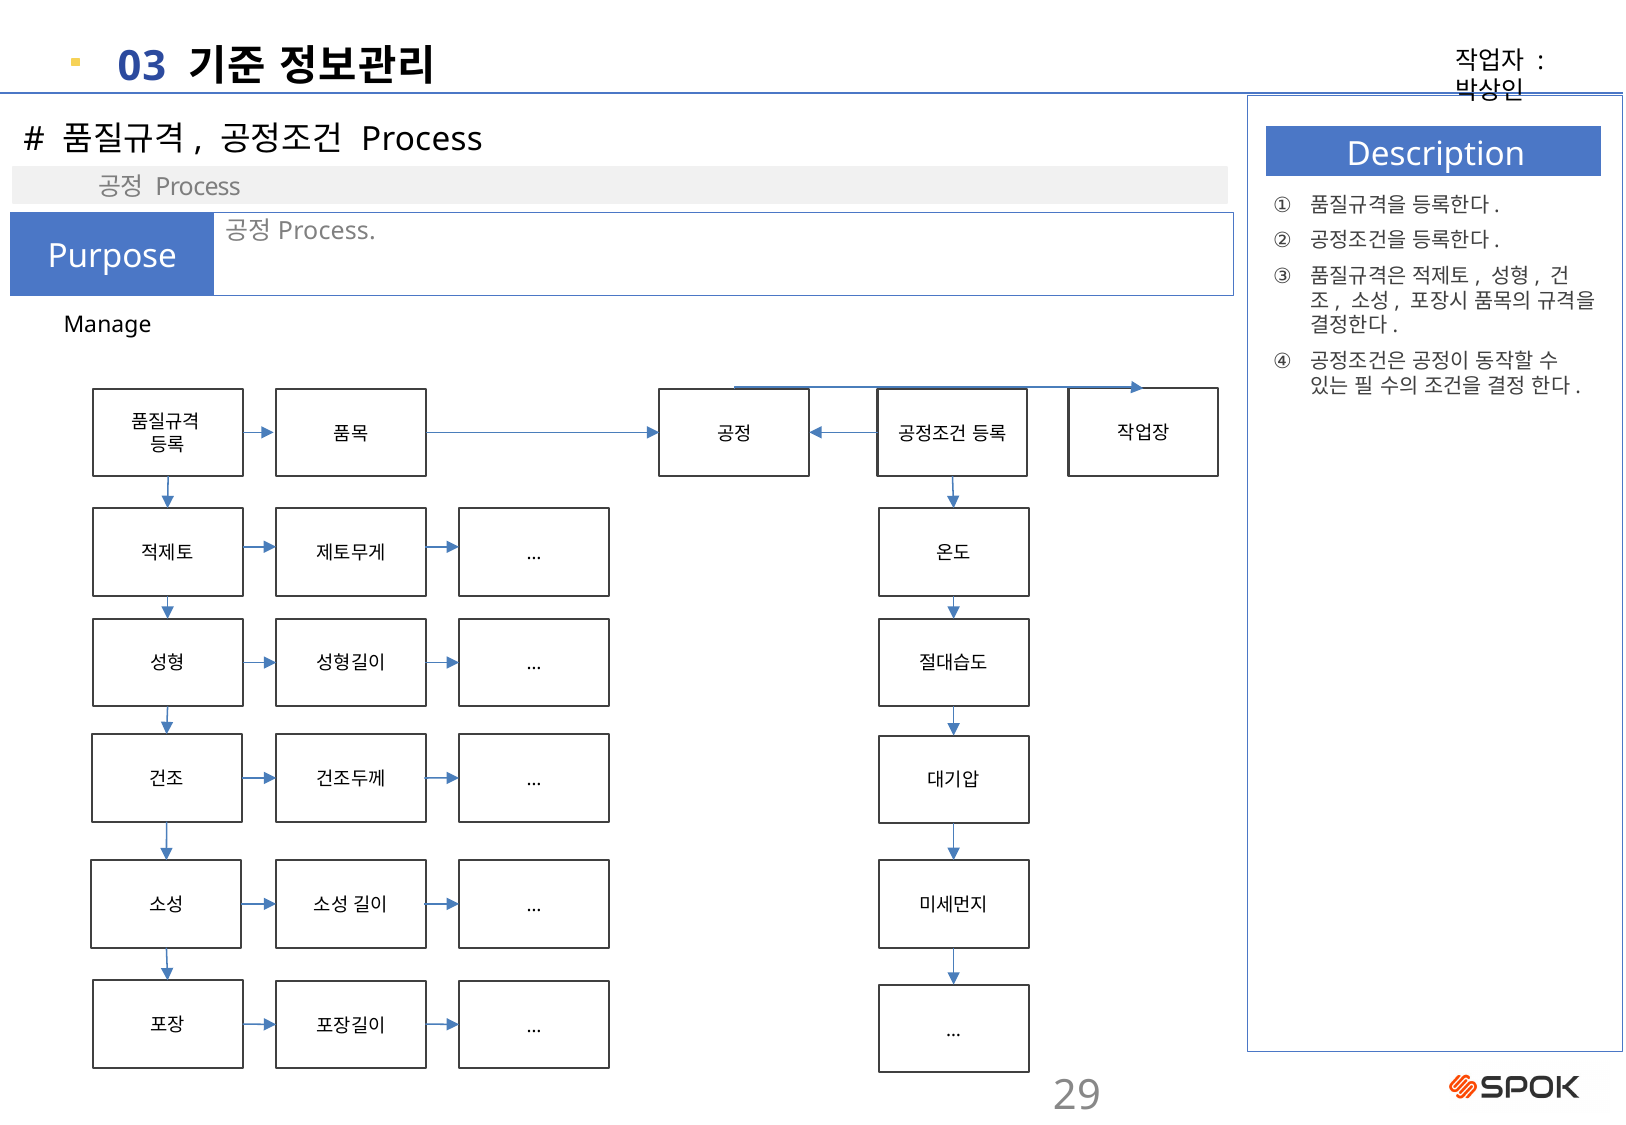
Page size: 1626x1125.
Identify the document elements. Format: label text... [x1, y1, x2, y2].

text_box … [877, 1060, 1031, 1074]
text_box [0, 92, 1623, 1052]
text_box … [457, 1060, 611, 1070]
text_box 포장길이 [274, 1060, 428, 1070]
text_box 작업자 : 박상인 [1440, 37, 1625, 94]
slide_number 29 [1043, 1067, 1106, 1119]
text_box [11, 166, 1229, 205]
picture [1449, 1060, 1610, 1114]
text_box 포장 [91, 1060, 245, 1070]
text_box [71, 36, 451, 90]
